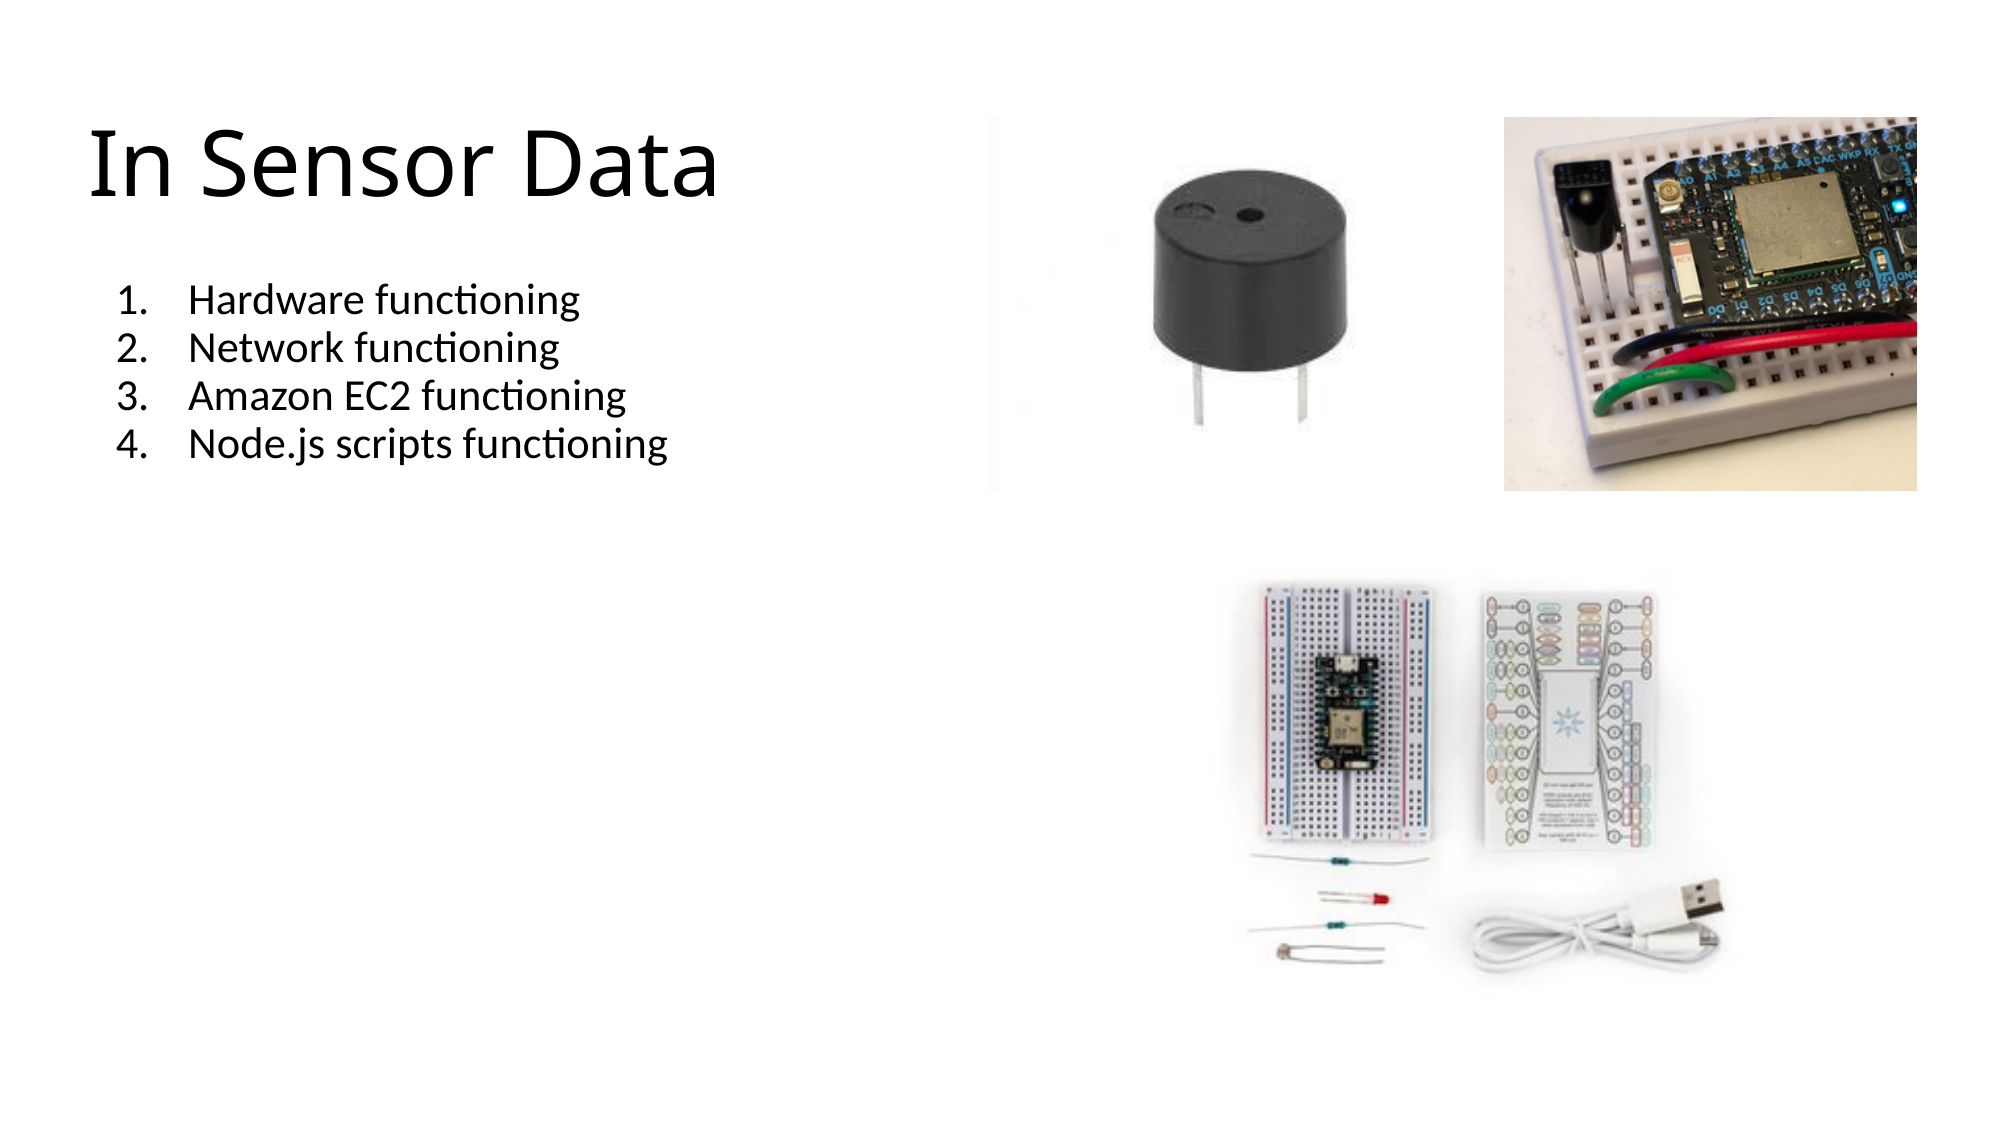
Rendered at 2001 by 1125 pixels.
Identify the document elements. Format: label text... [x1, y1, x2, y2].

title In Sensor Data [68, 97, 1932, 232]
picture [1076, 520, 1890, 1044]
picture [1503, 117, 1917, 491]
list Hardware functioning Network functioning Amazon EC2 functioning Node.js scripts functioning [68, 256, 943, 1000]
picture [920, 117, 1465, 491]
